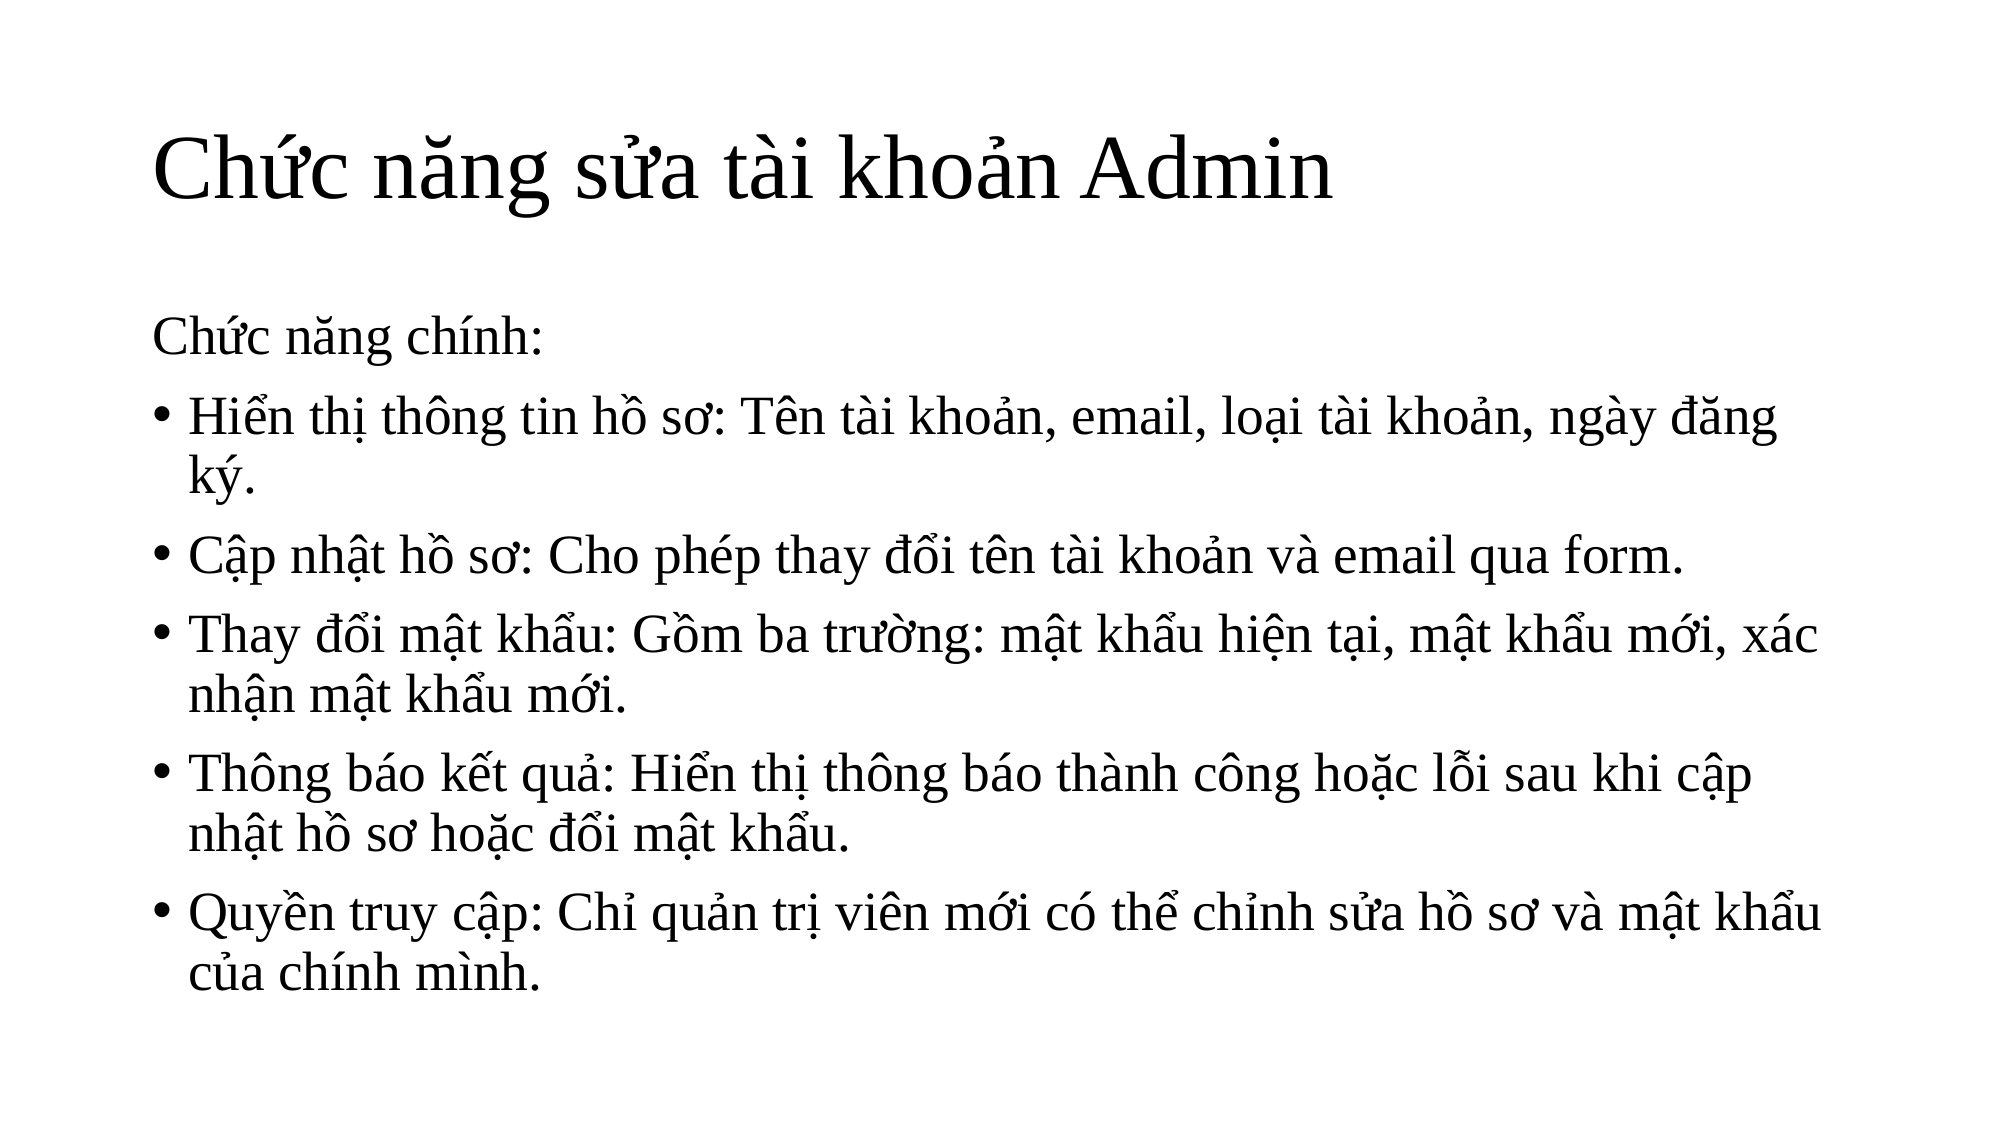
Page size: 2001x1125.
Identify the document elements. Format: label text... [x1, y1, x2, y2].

title Chức năng sửa tài khoản Admin [137, 59, 1863, 278]
list Chức năng chính: Hiển thị thông tin hồ sơ: Tên tài khoản, email, loại tài khoản, ngày đăng ký. Cập nhật hồ sơ: Cho phép thay đổi tên tài khoản và email qua form. Thay đổi mật khẩu: Gồm ba trường: mật khẩu hiện tại, mật khẩu mới, xác nhận mật khẩu mới. Thông báo kết quả: Hiển thị thông báo thành công hoặc lỗi sau khi cập nhật hồ sơ hoặc đổi mật khẩu. Quyền truy cập: Chỉ quản trị viên mới có thể chỉnh sửa hồ sơ và mật khẩu của chính mình. [137, 299, 1863, 1014]
